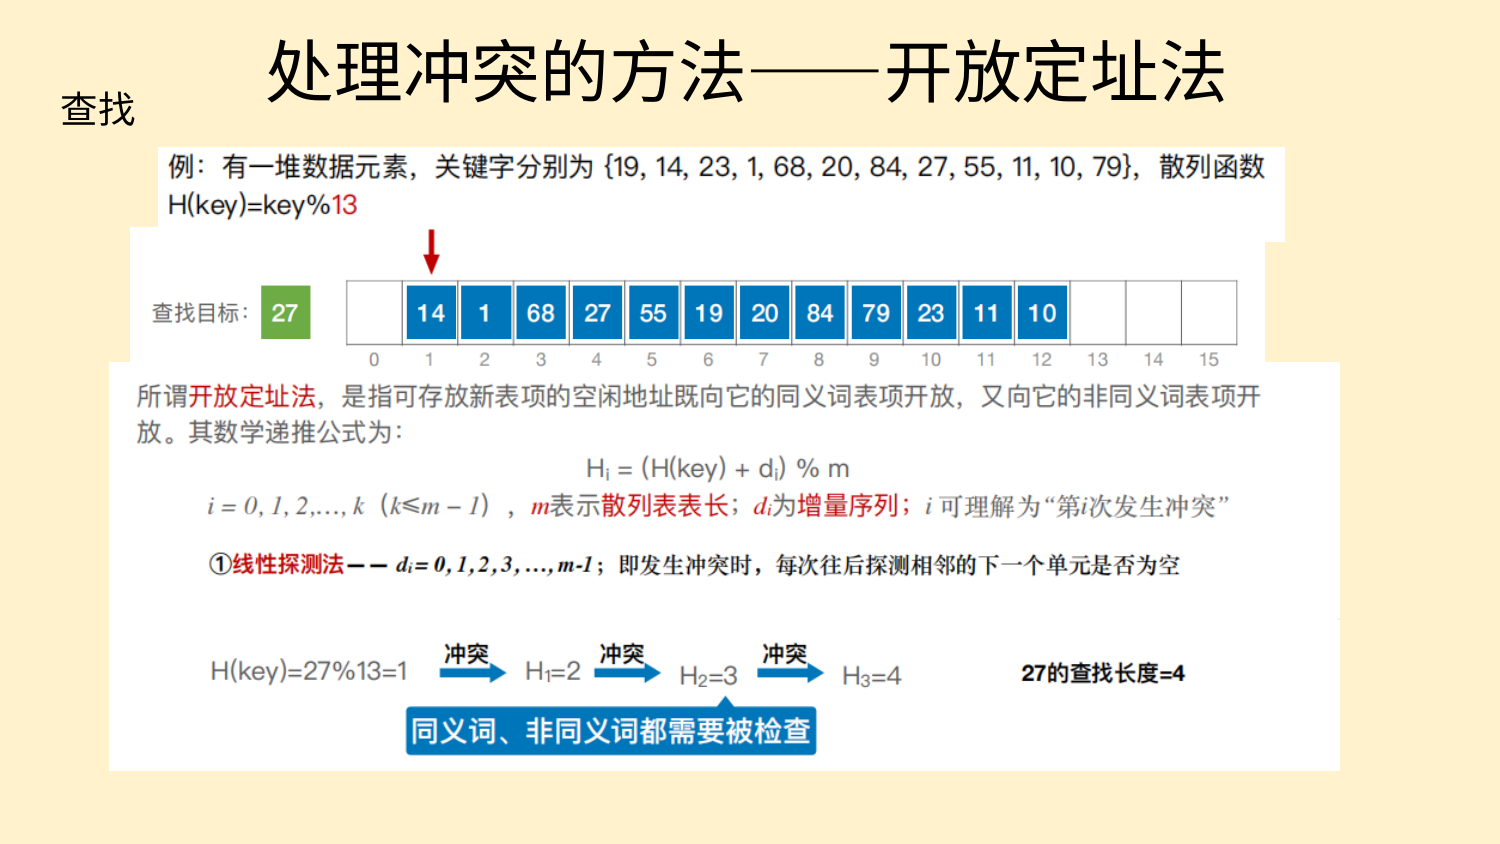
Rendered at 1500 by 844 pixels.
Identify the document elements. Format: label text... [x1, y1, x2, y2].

text_box 处理冲突的⽅法——开放定址法 [228, 0, 1265, 145]
picture [0, 0, 1500, 844]
text_box 查找 [46, 78, 547, 138]
